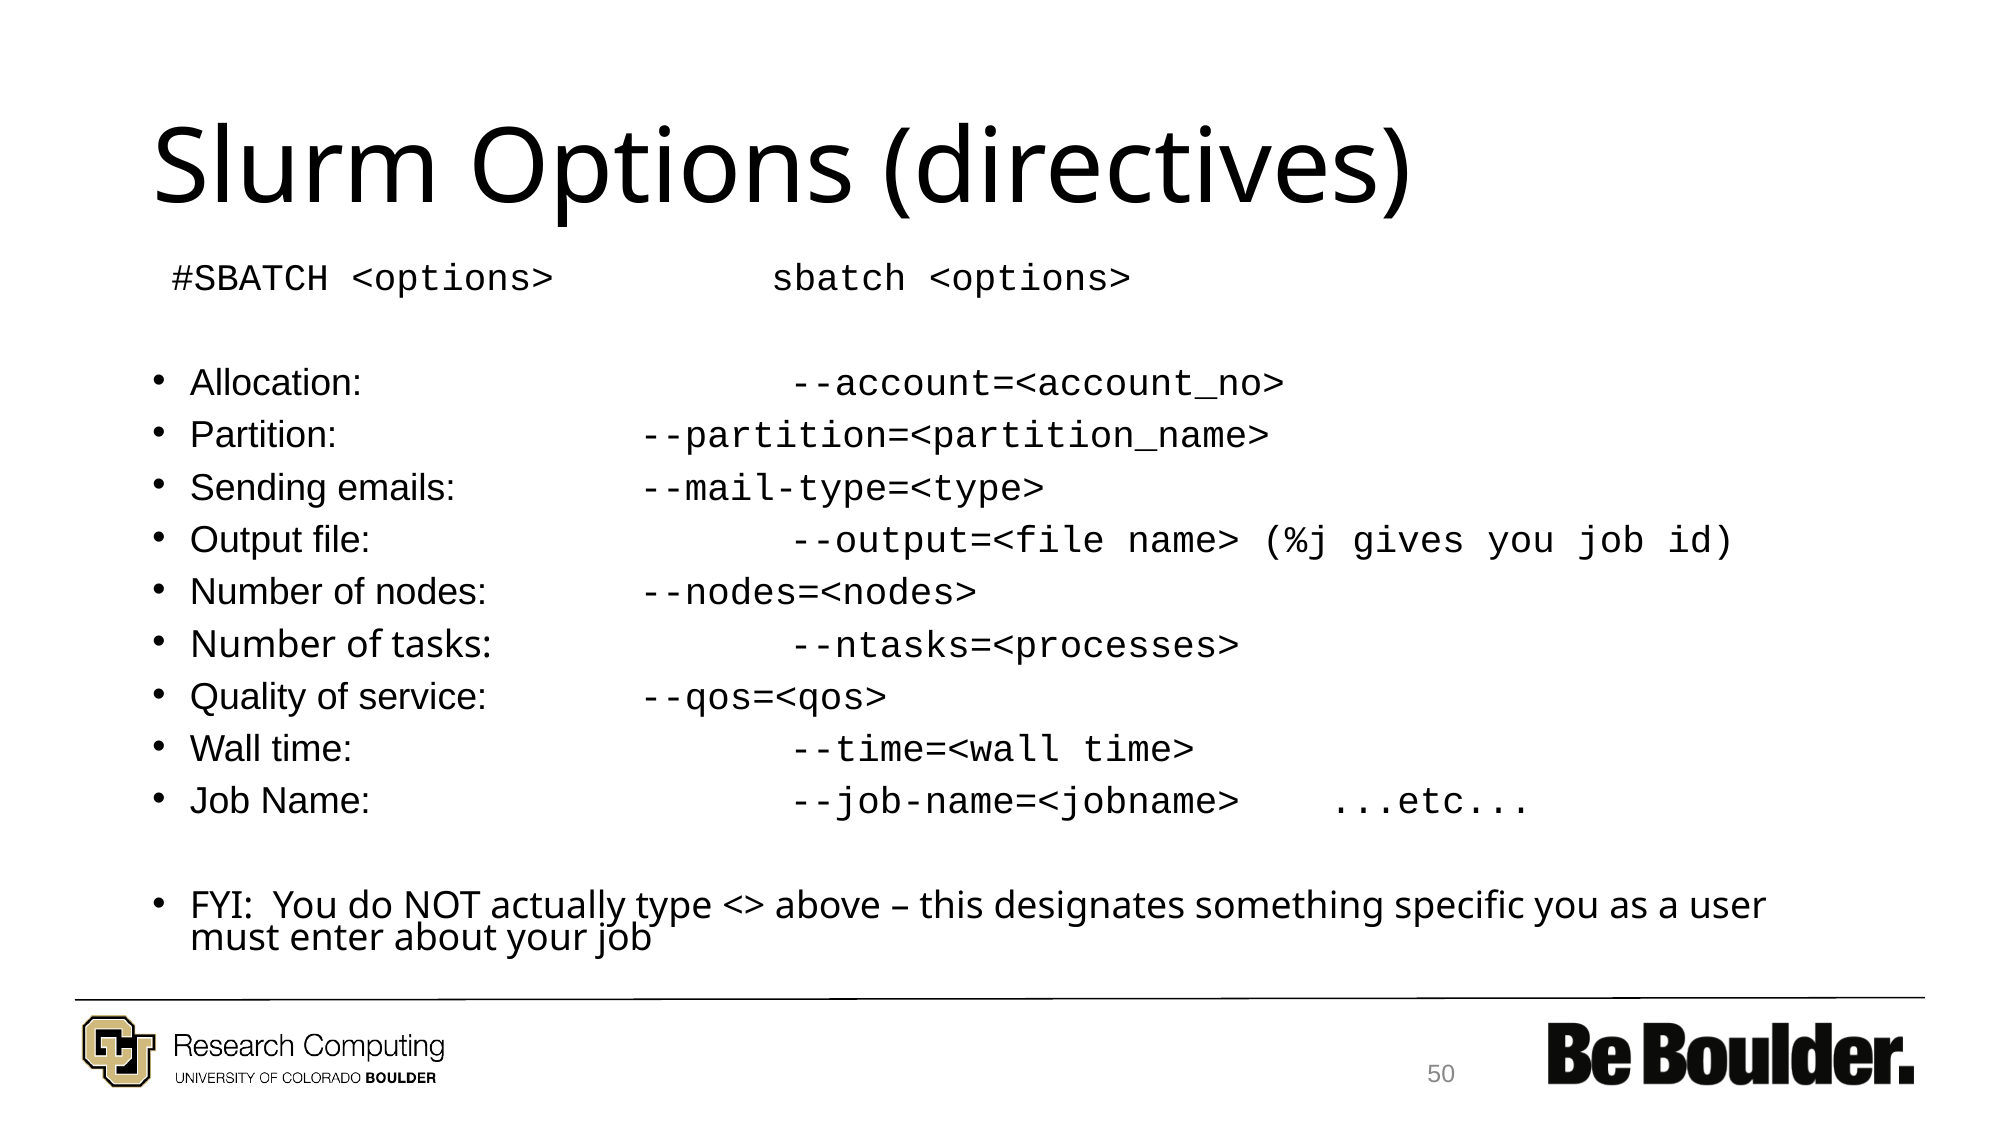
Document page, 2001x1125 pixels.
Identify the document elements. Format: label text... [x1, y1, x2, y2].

list #SBATCH <options> sbatch <options> Allocation: --account=<account_no> Partition: --partition=<partition_name> Sending emails: --mail-type=<type> Output file: --output=<file name> (%j gives you job id) Number of nodes: --nodes=<nodes> Number of tasks: --ntasks=<processes> Quality of service: --qos=<qos> Wall time: --time=<wall time> Job Name: --job-name=<jobname> ...etc... FYI: You do NOT actually type <> above – this designates something specific you as a user must enter about your job [137, 258, 1863, 941]
picture [81, 1015, 444, 1088]
picture [1524, 1015, 1938, 1088]
title Slurm Options (directives) [137, 59, 1863, 258]
slide_number 50 [1412, 1042, 1525, 1103]
